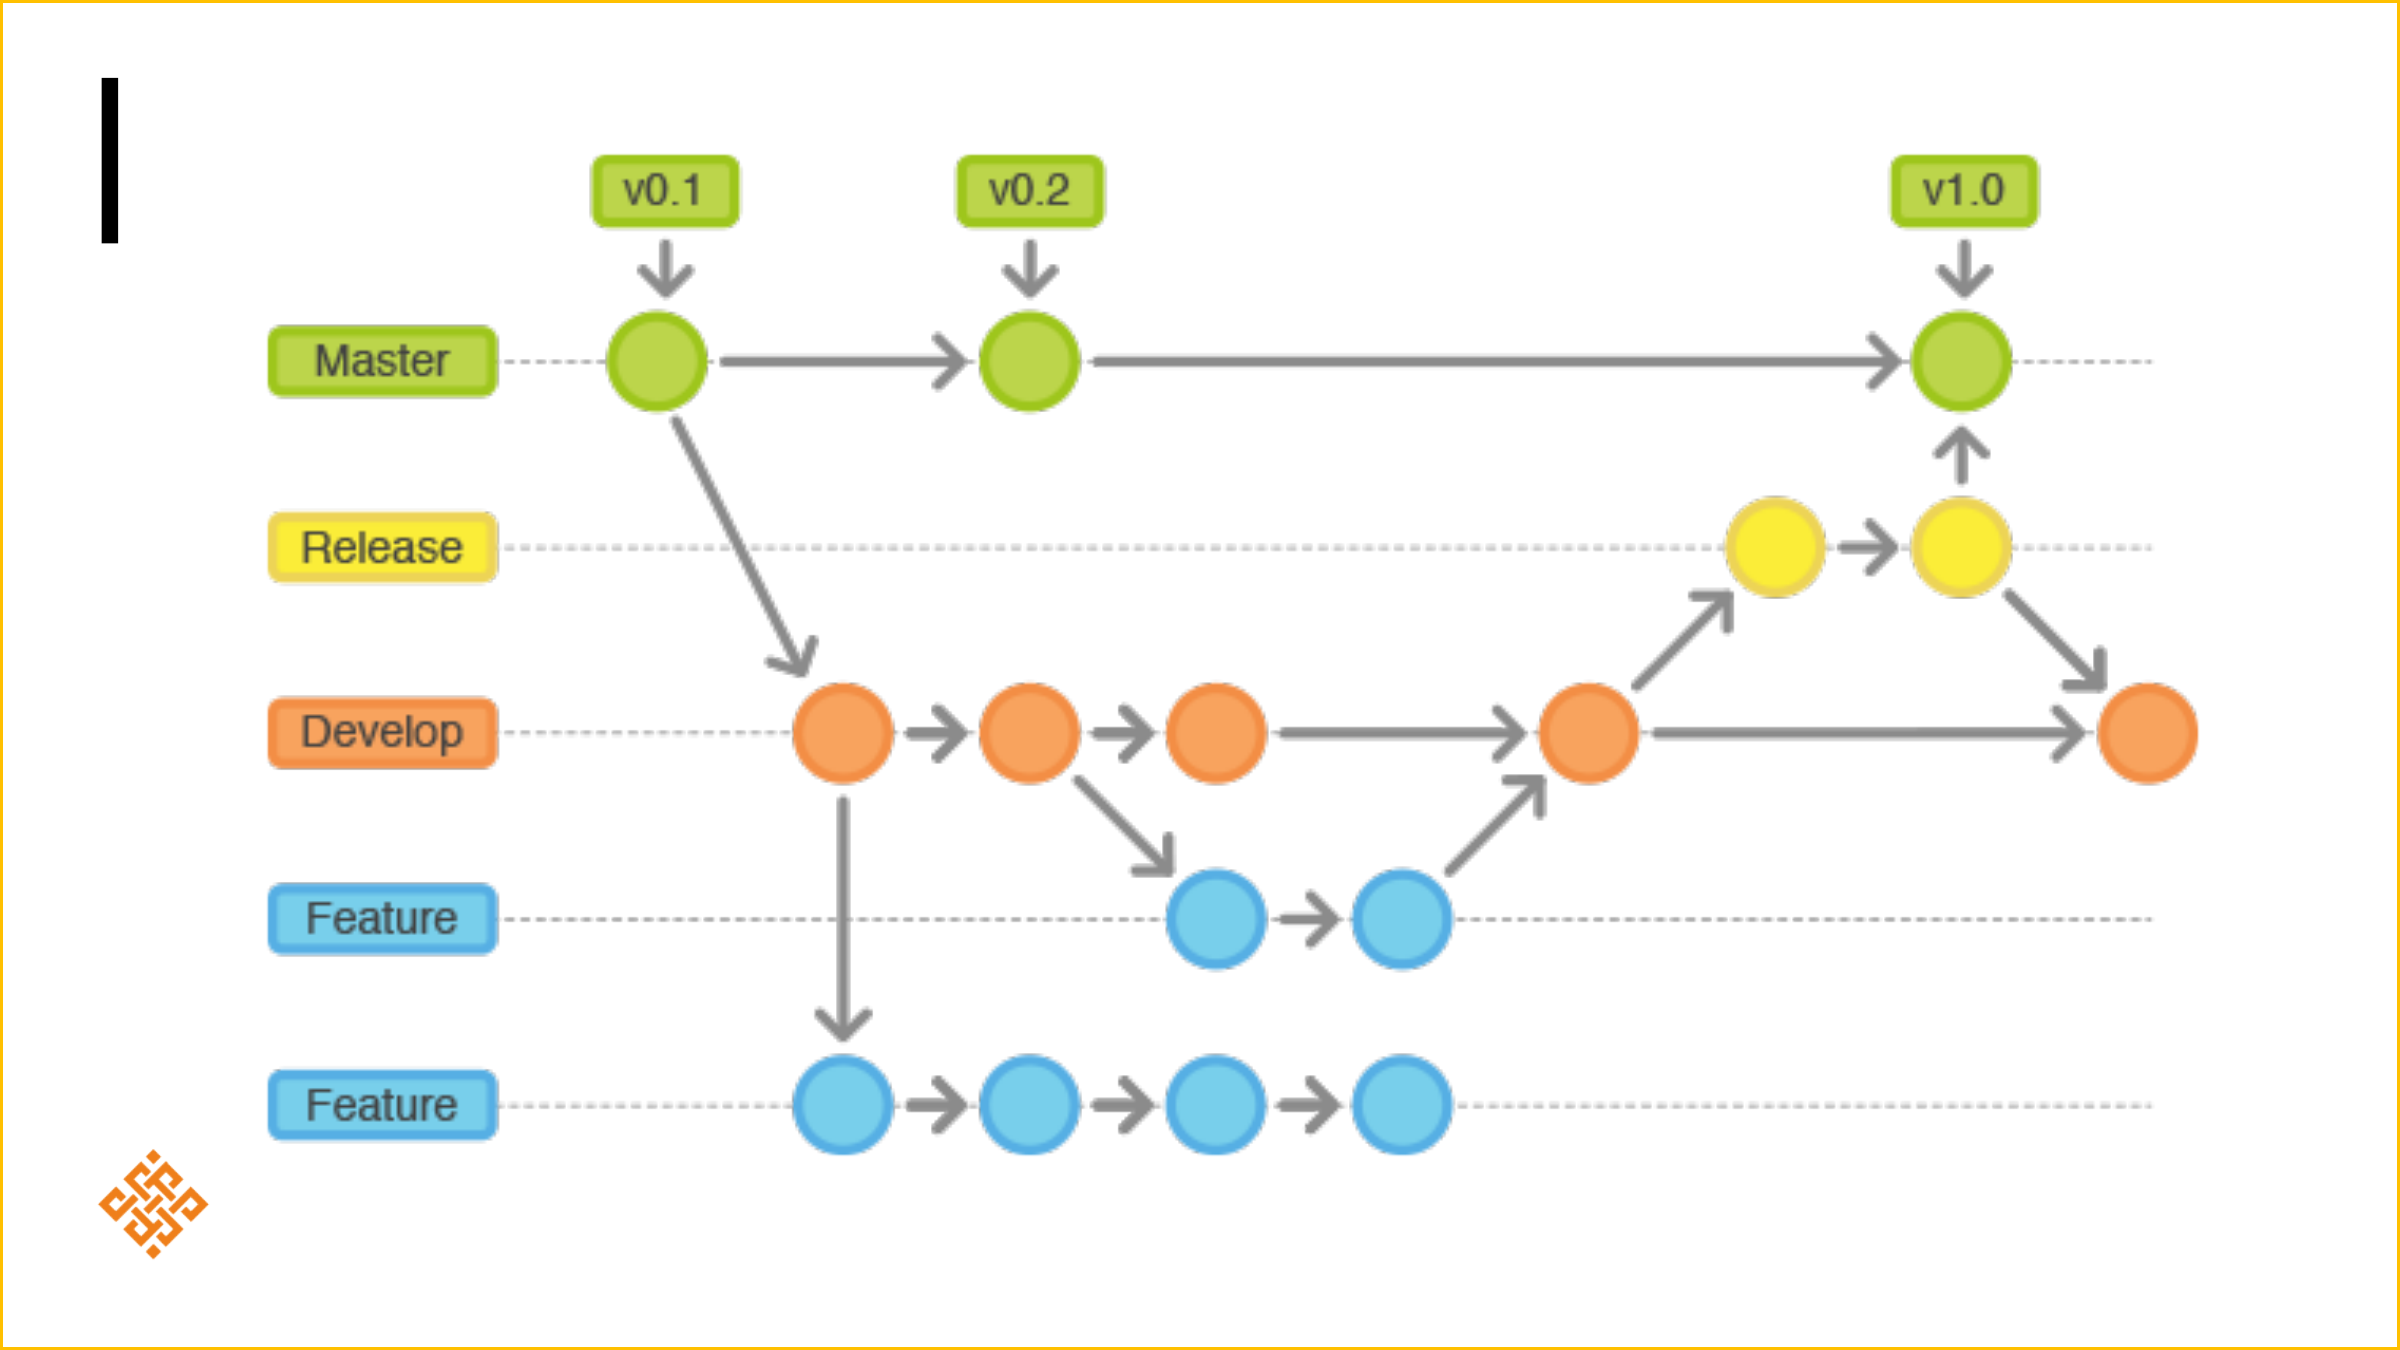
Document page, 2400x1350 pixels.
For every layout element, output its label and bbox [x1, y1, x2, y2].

picture [75, 1058, 235, 1350]
picture [262, 149, 2206, 1163]
